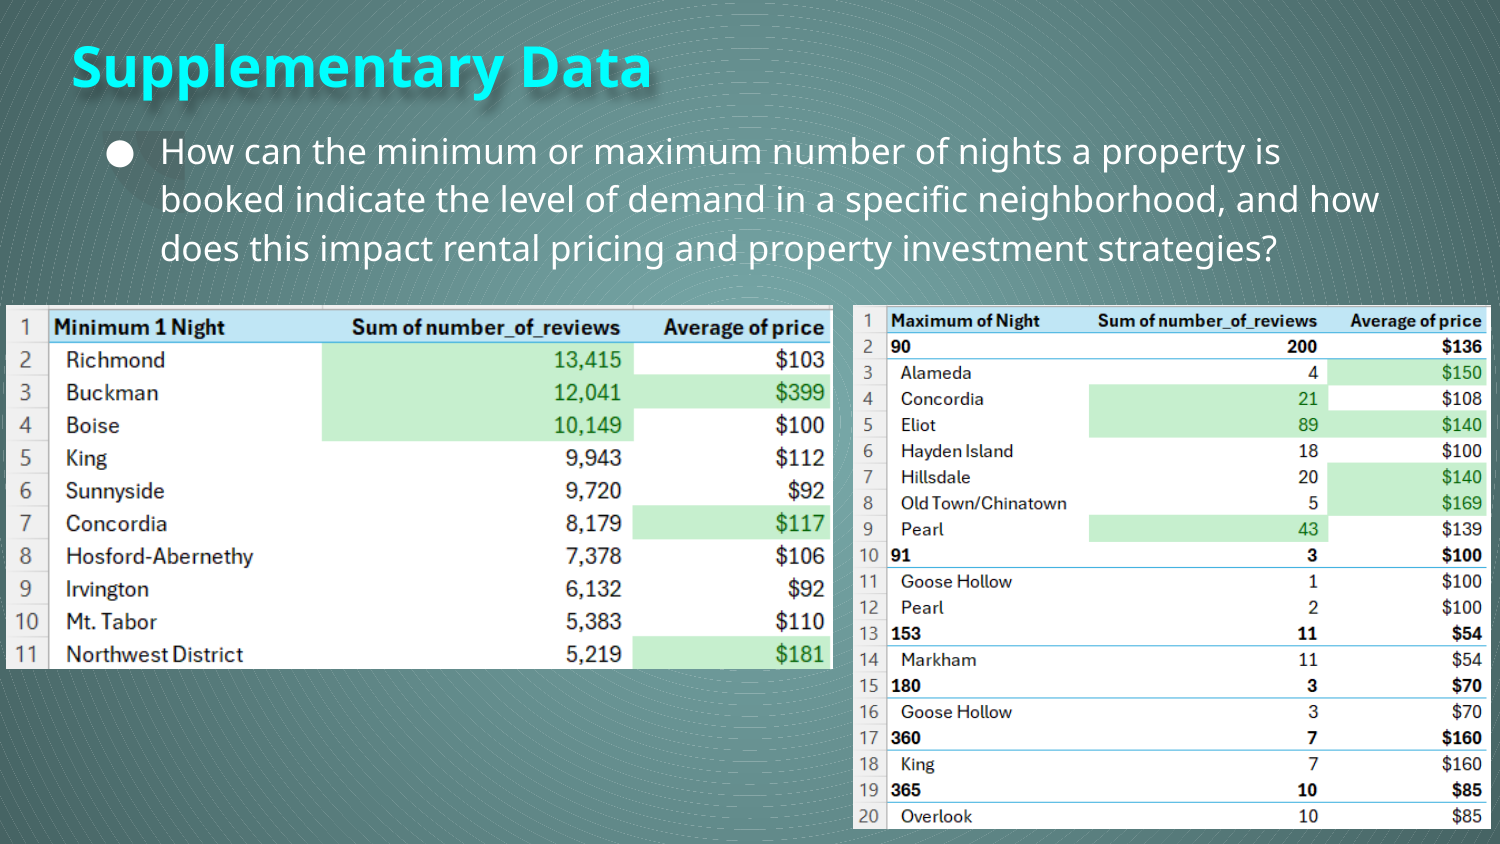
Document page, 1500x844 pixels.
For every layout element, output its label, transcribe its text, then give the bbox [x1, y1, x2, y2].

title Supplementary Data [56, 16, 675, 119]
picture [852, 305, 1491, 829]
picture [6, 304, 833, 669]
text_box How can the minimum or maximum number of nights a property is booked indicate the level of demand in a specific neighborhood, and how does this impact rental pricing and property investment strategies? [69, 107, 1431, 284]
